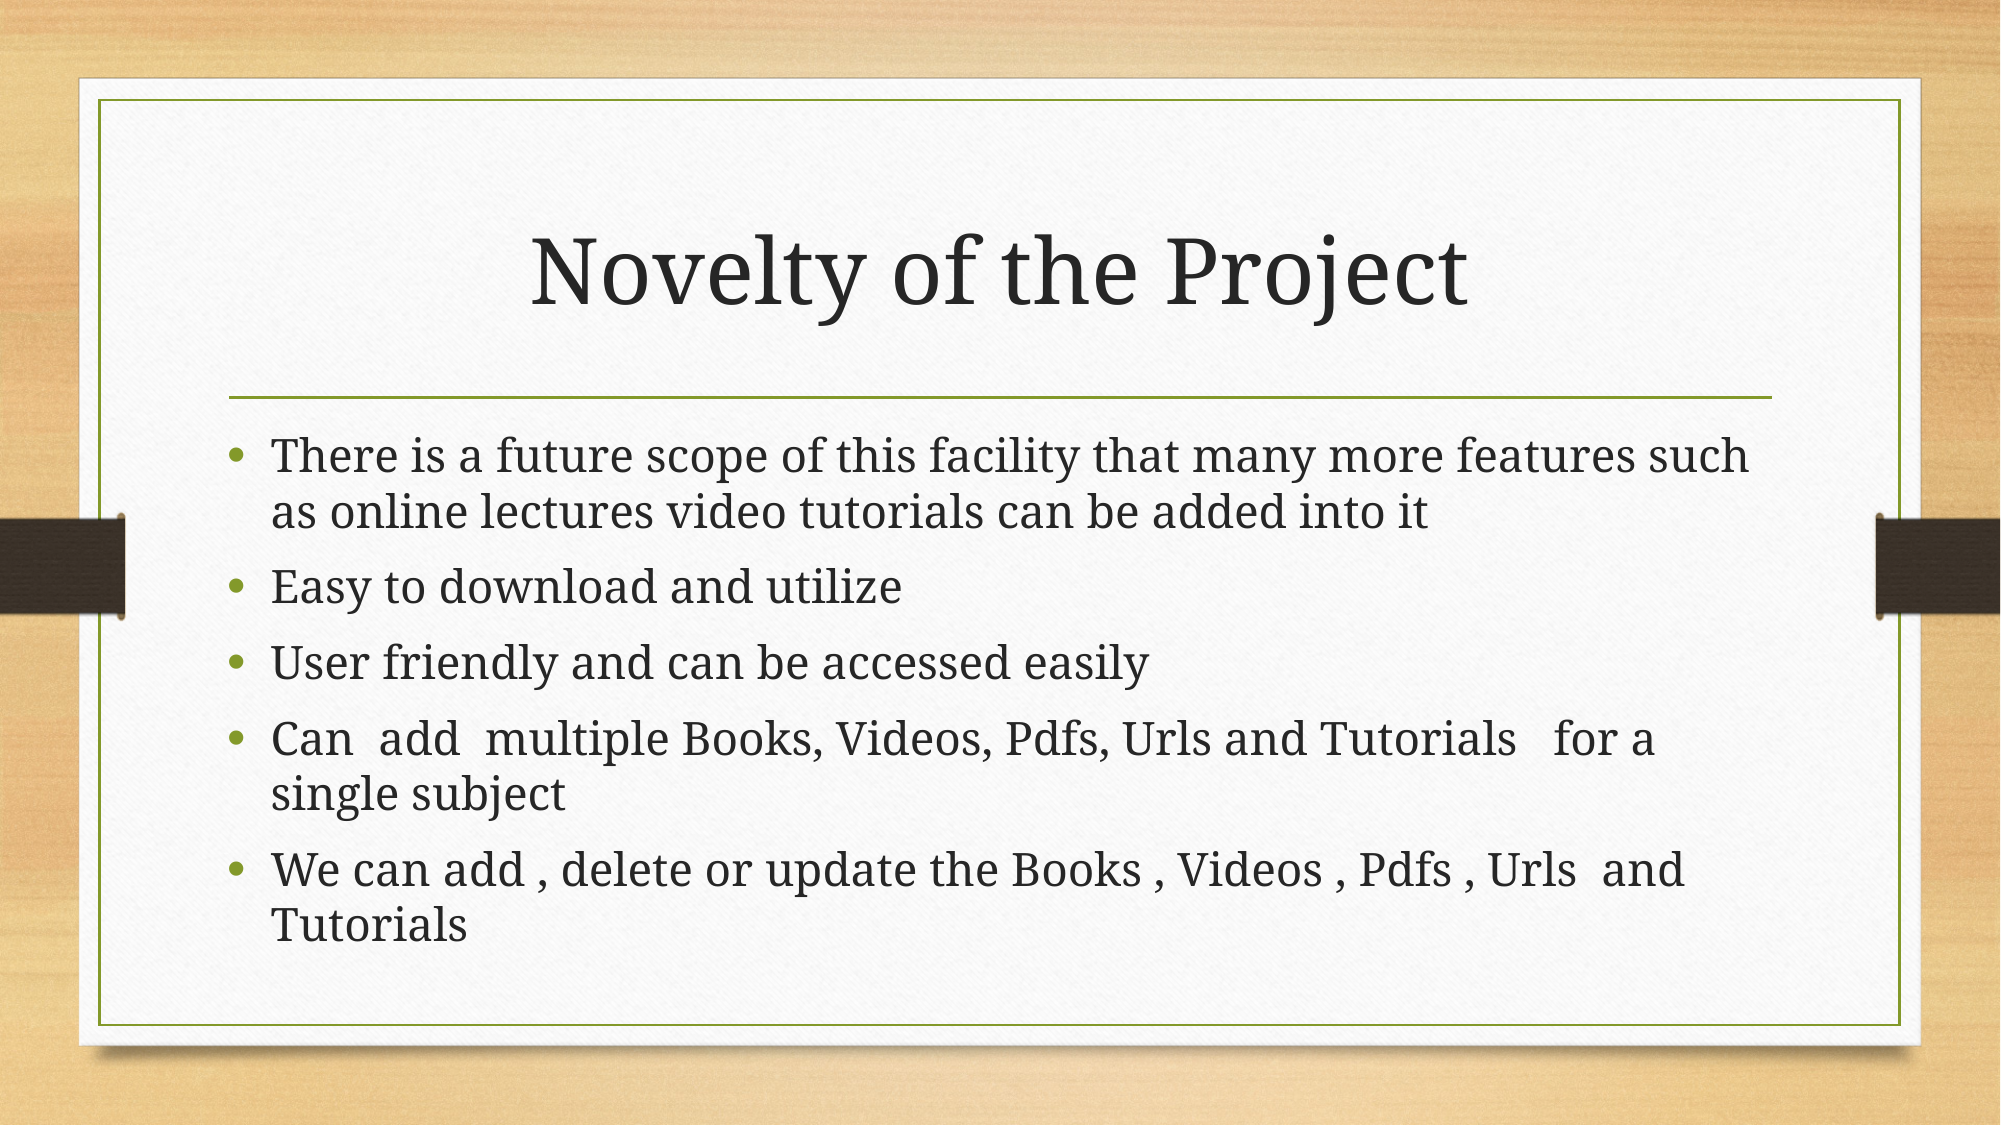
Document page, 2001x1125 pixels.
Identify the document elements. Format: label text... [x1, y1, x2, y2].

picture [0, 0, 2001, 1125]
title Novelty of the Project [212, 161, 1788, 375]
list There is a future scope of this facility that many more features such as online lectures video tutorials can be added into it Easy to download and utilize User friendly and can be accessed easily Can add multiple Books, Videos, Pdfs, Urls and Tutorials for a single subject We can add , delete or update the Books , Videos , Pdfs , Urls and Tutorials [212, 419, 1788, 964]
